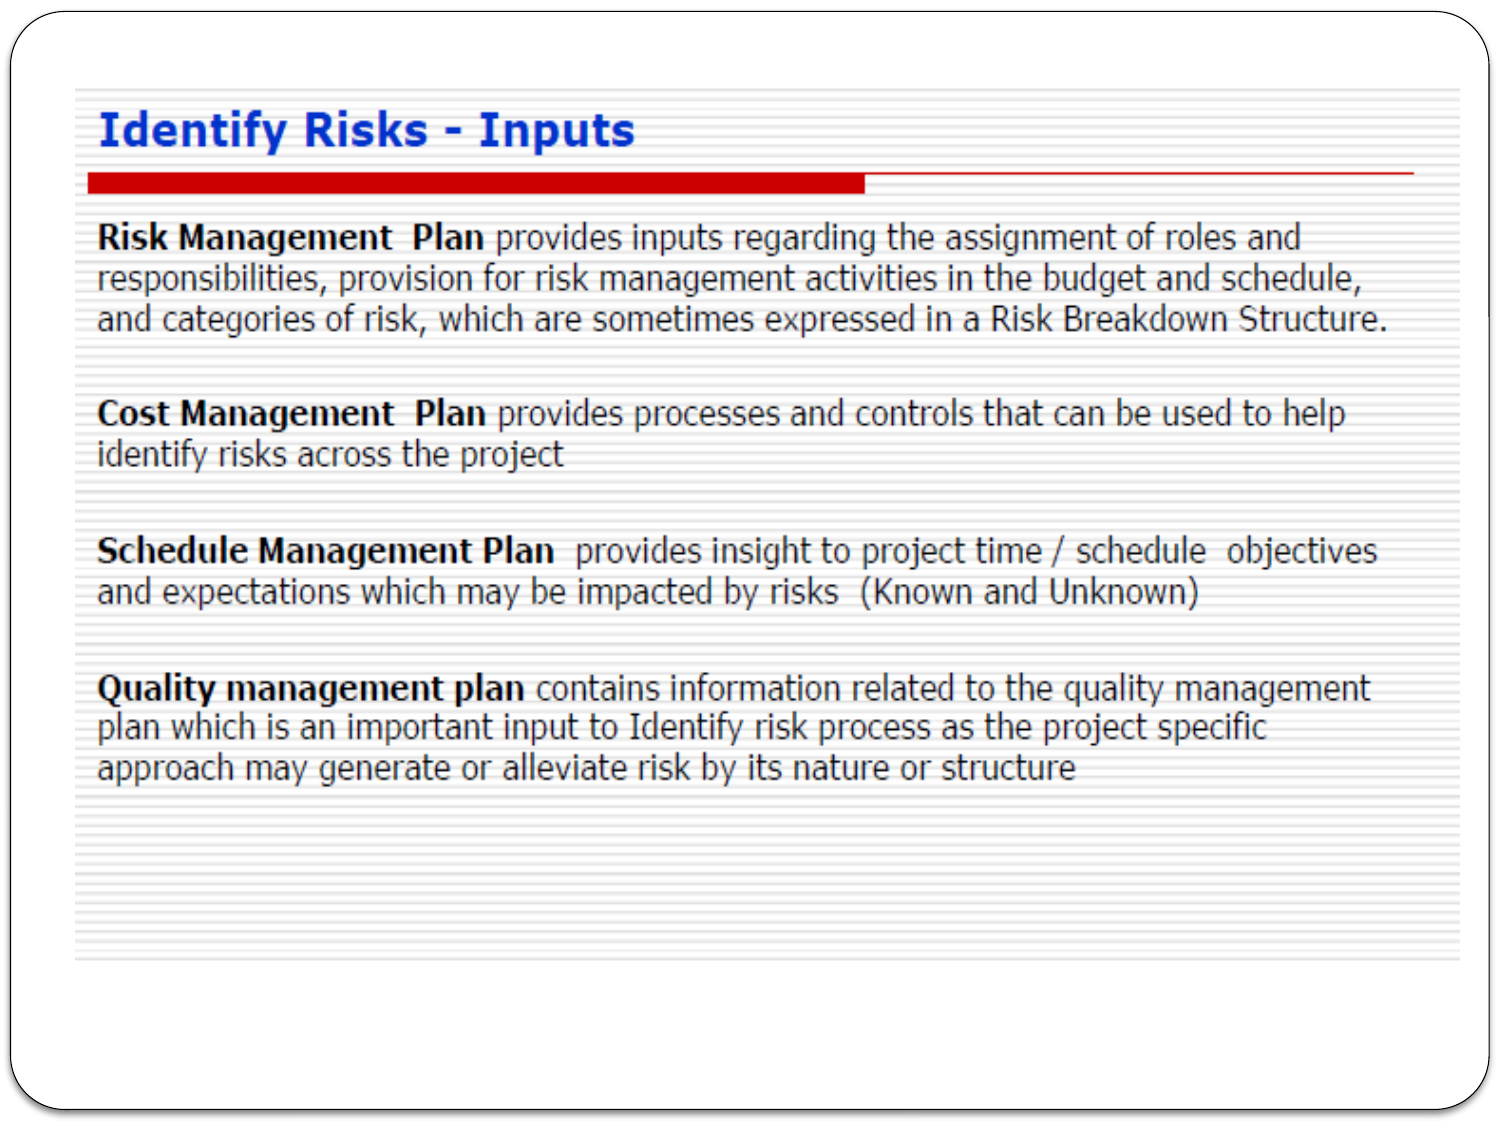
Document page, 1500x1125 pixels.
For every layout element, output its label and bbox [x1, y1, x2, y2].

picture [74, 87, 1460, 963]
